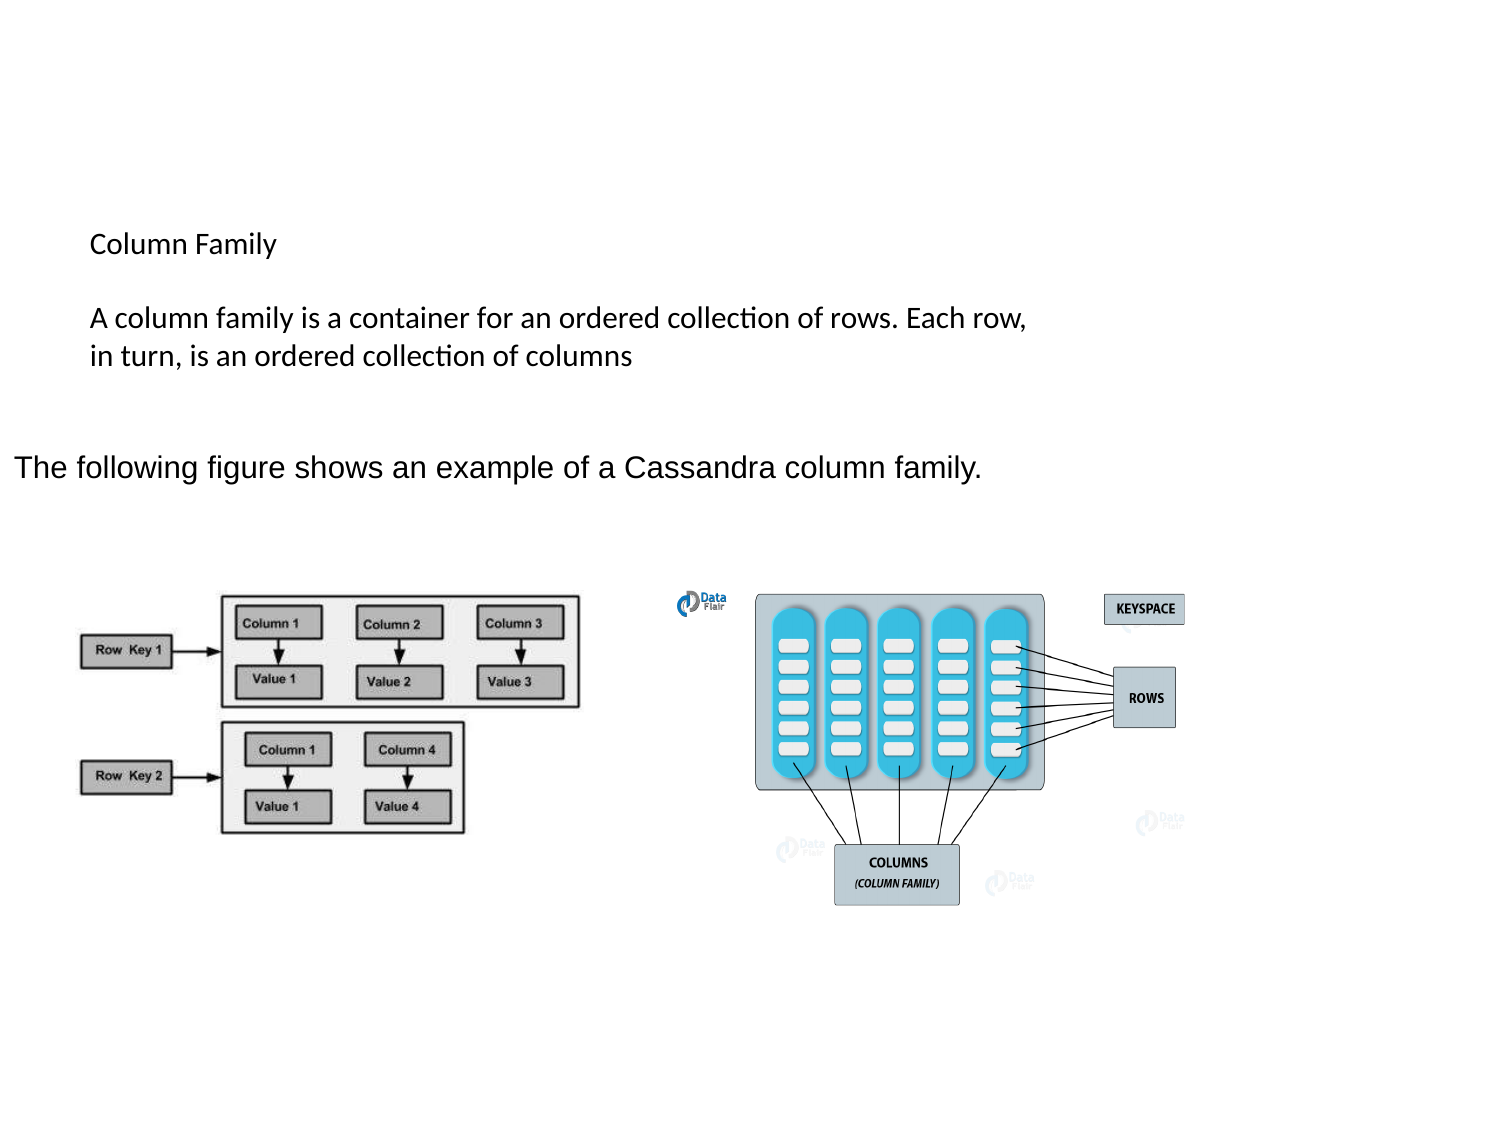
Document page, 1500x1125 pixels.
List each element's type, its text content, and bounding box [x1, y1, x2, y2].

text_box The following figure shows an example of a Cassandra column family. [2, 441, 996, 565]
picture [665, 581, 1238, 916]
picture [74, 590, 584, 837]
text_box Column Family A column family is a container for an ordered collection of rows. Each row, in turn, is an ordered collection of columns [74, 215, 1069, 381]
